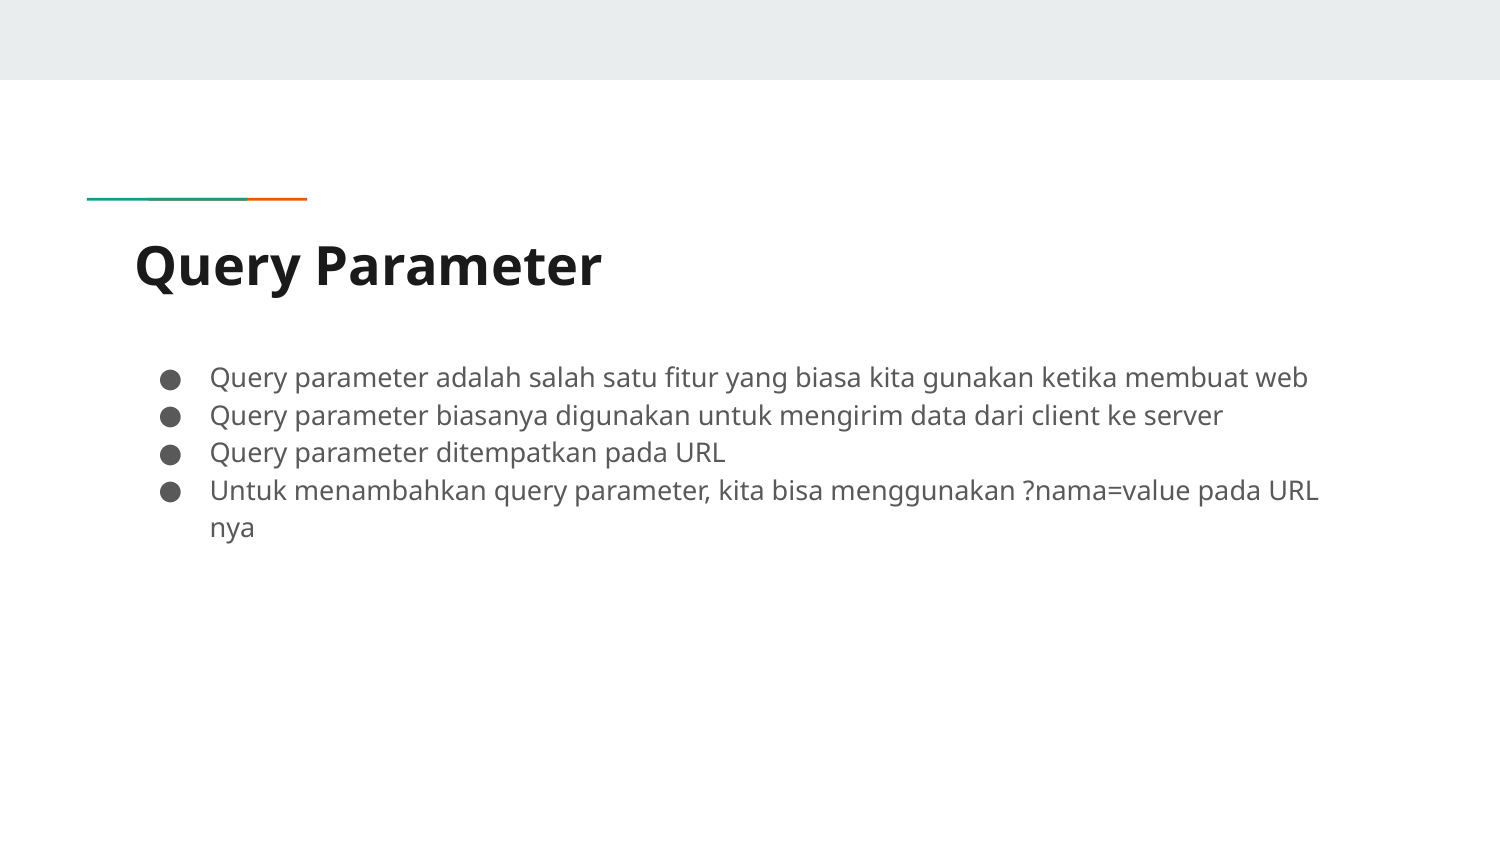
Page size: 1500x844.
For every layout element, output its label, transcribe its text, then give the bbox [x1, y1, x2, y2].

list Query parameter adalah salah satu fitur yang biasa kita gunakan ketika membuat web Query parameter biasanya digunakan untuk mengirim data dari client ke server Query parameter ditempatkan pada URL Untuk menambahkan query parameter, kita bisa menggunakan ?nama=value pada URL nya [119, 341, 1381, 712]
title Query Parameter [119, 216, 1381, 305]
